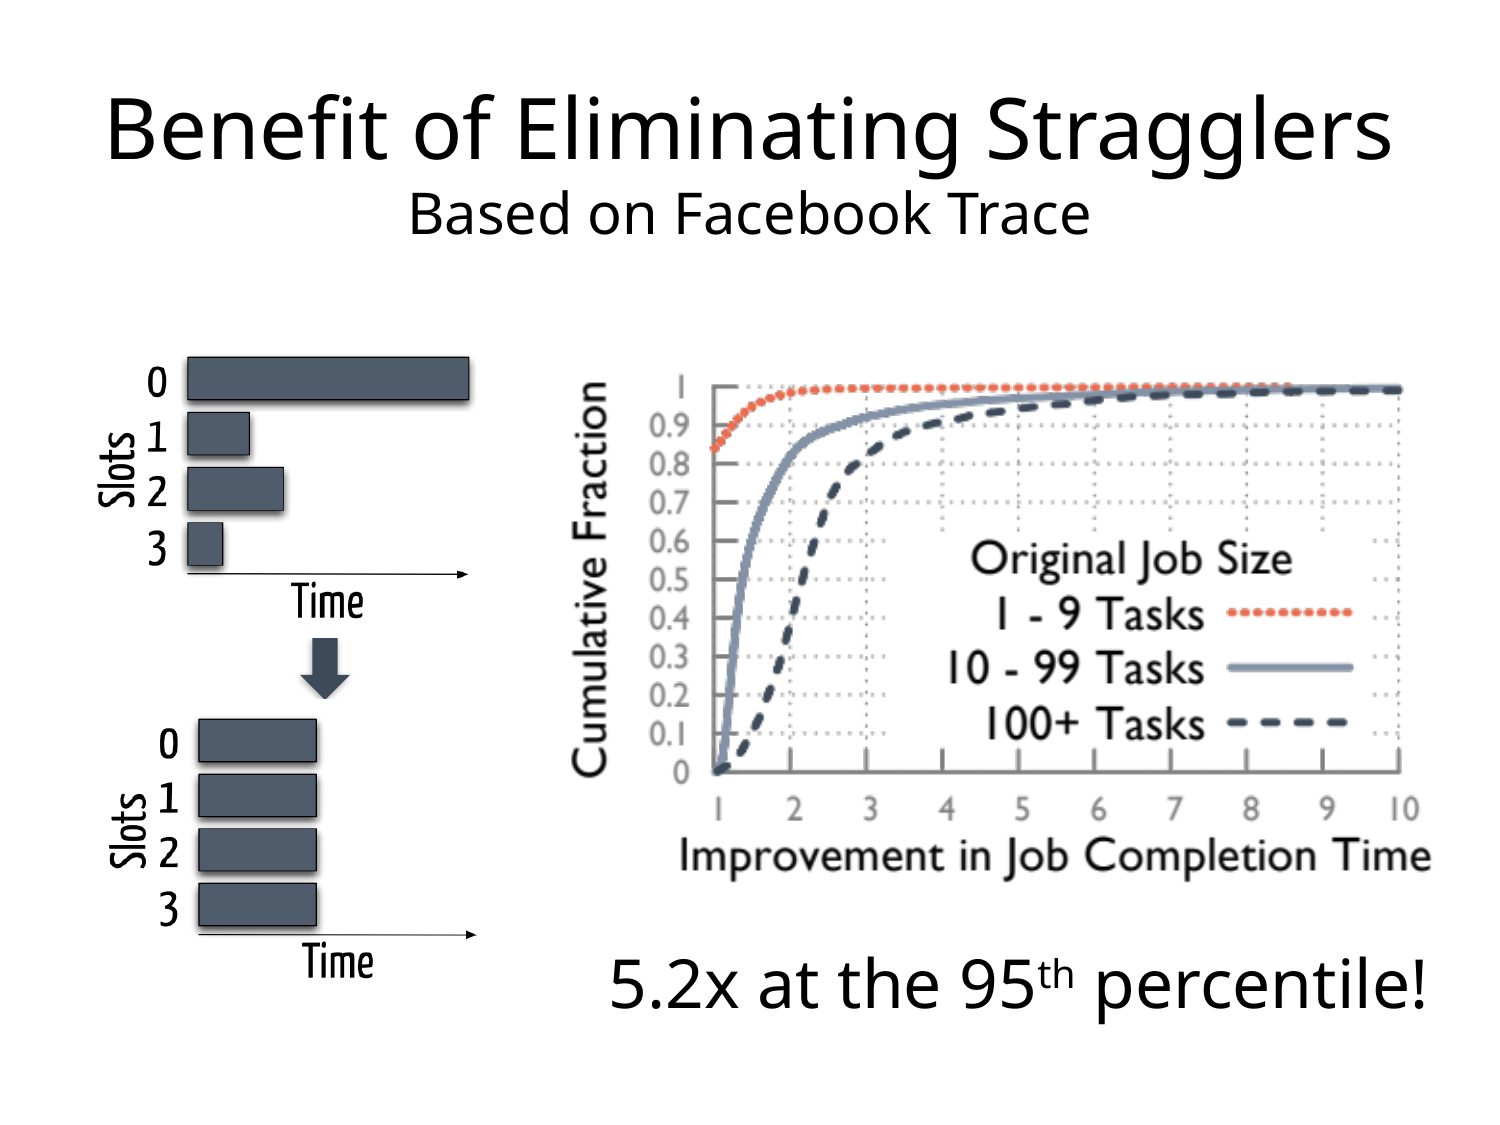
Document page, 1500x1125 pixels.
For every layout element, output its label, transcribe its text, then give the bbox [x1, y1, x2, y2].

text_box [299, 647, 351, 698]
picture [74, 337, 492, 638]
title Benefit of Eliminating Stragglers Based on Facebook Trace [75, 45, 1425, 275]
picture [549, 337, 1467, 888]
picture [87, 699, 501, 998]
text_box 5.2x at the 95th percentile! [562, 912, 1475, 1050]
